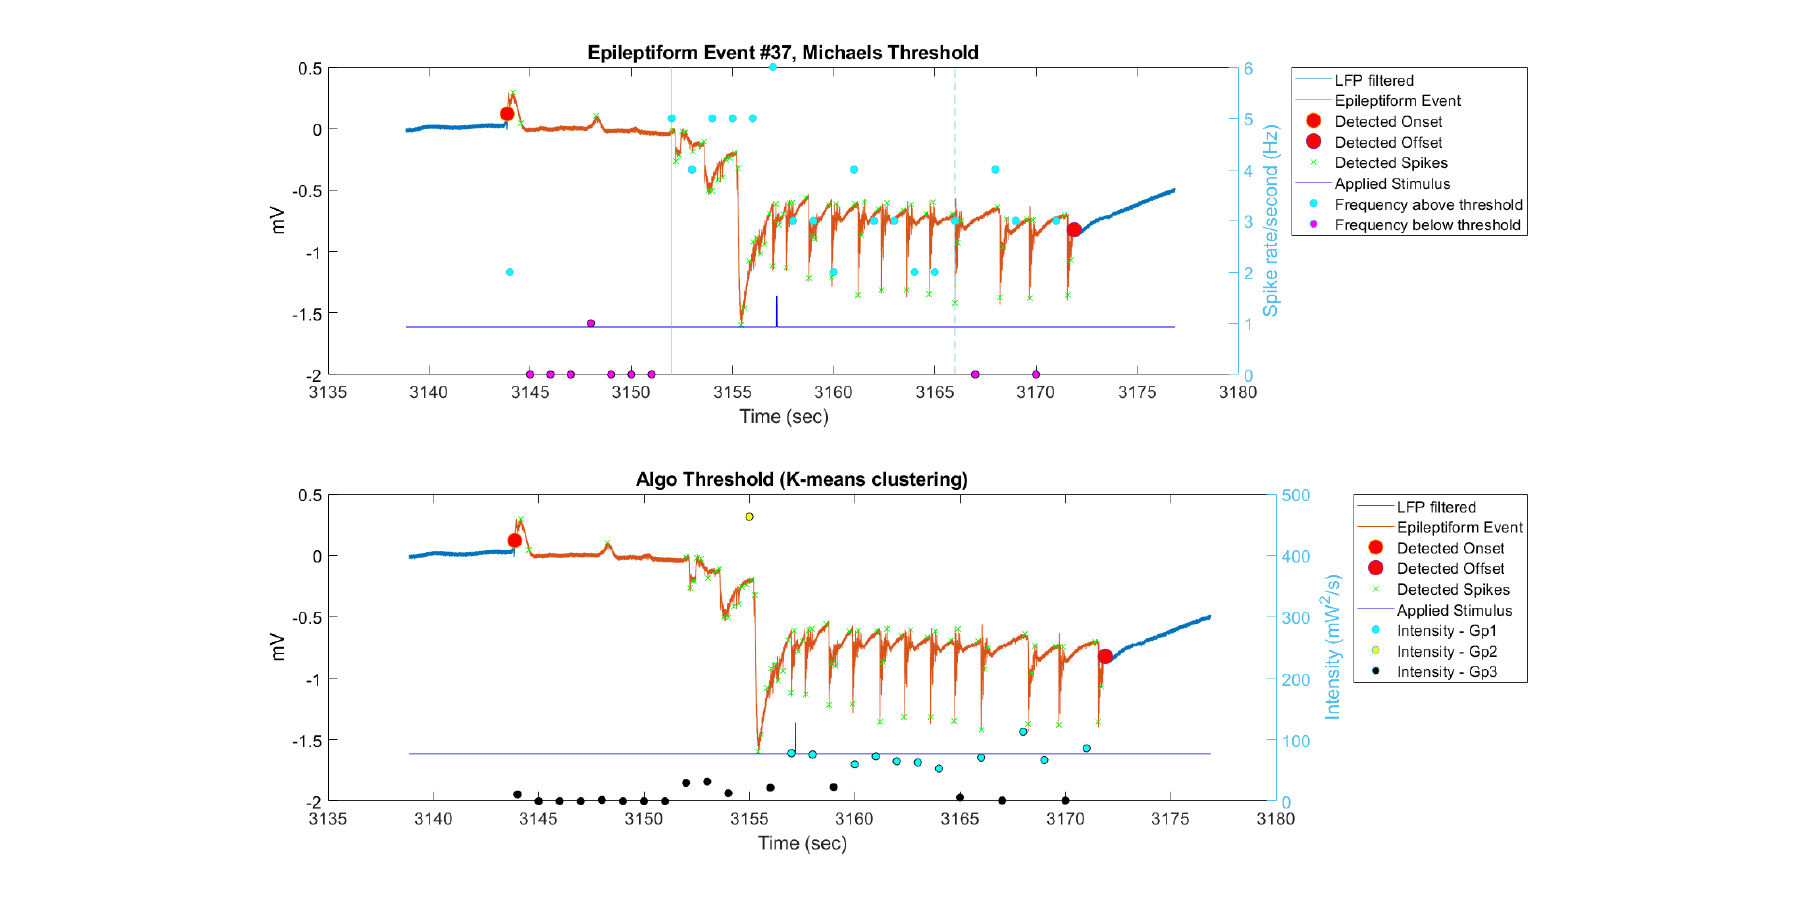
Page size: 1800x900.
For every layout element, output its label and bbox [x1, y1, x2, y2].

picture [126, 0, 1674, 900]
